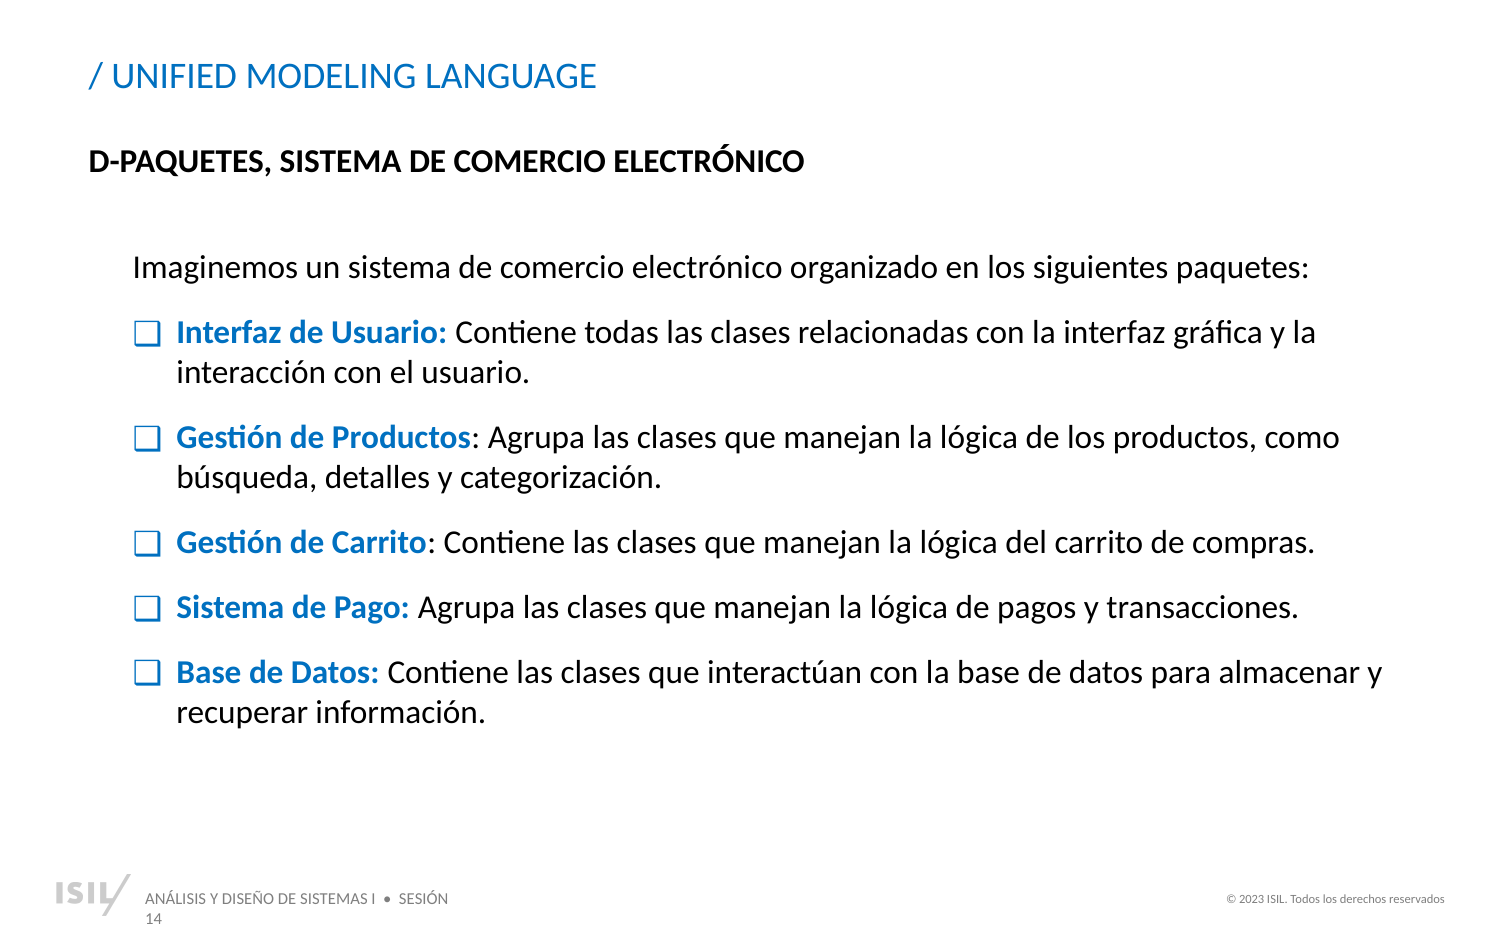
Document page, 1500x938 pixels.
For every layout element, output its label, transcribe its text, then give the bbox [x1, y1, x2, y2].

list D-PAQUETES, SISTEMA DE COMERCIO ELECTRÓNICO [76, 132, 1424, 191]
list / UNIFIED MODELING LANGUAGE [76, 45, 1424, 104]
list Imaginemos un sistema de comercio electrónico organizado en los siguientes paquetes: Interfaz de Usuario: Contiene todas las clases relacionadas con la interfaz gráfica y la interacción con el usuario. Gestión de Productos: Agrupa las clases que manejan la lógica de los productos, como búsqueda, detalles y categorización. Gestión de Carrito: Contiene las clases que manejan la lógica del carrito de compras. Sistema de Pago: Agrupa las clases que manejan la lógica de pagos y transacciones. Base de Datos: Contiene las clases que interactúan con la base de datos para almacenar y recuperar información. [117, 238, 1465, 757]
